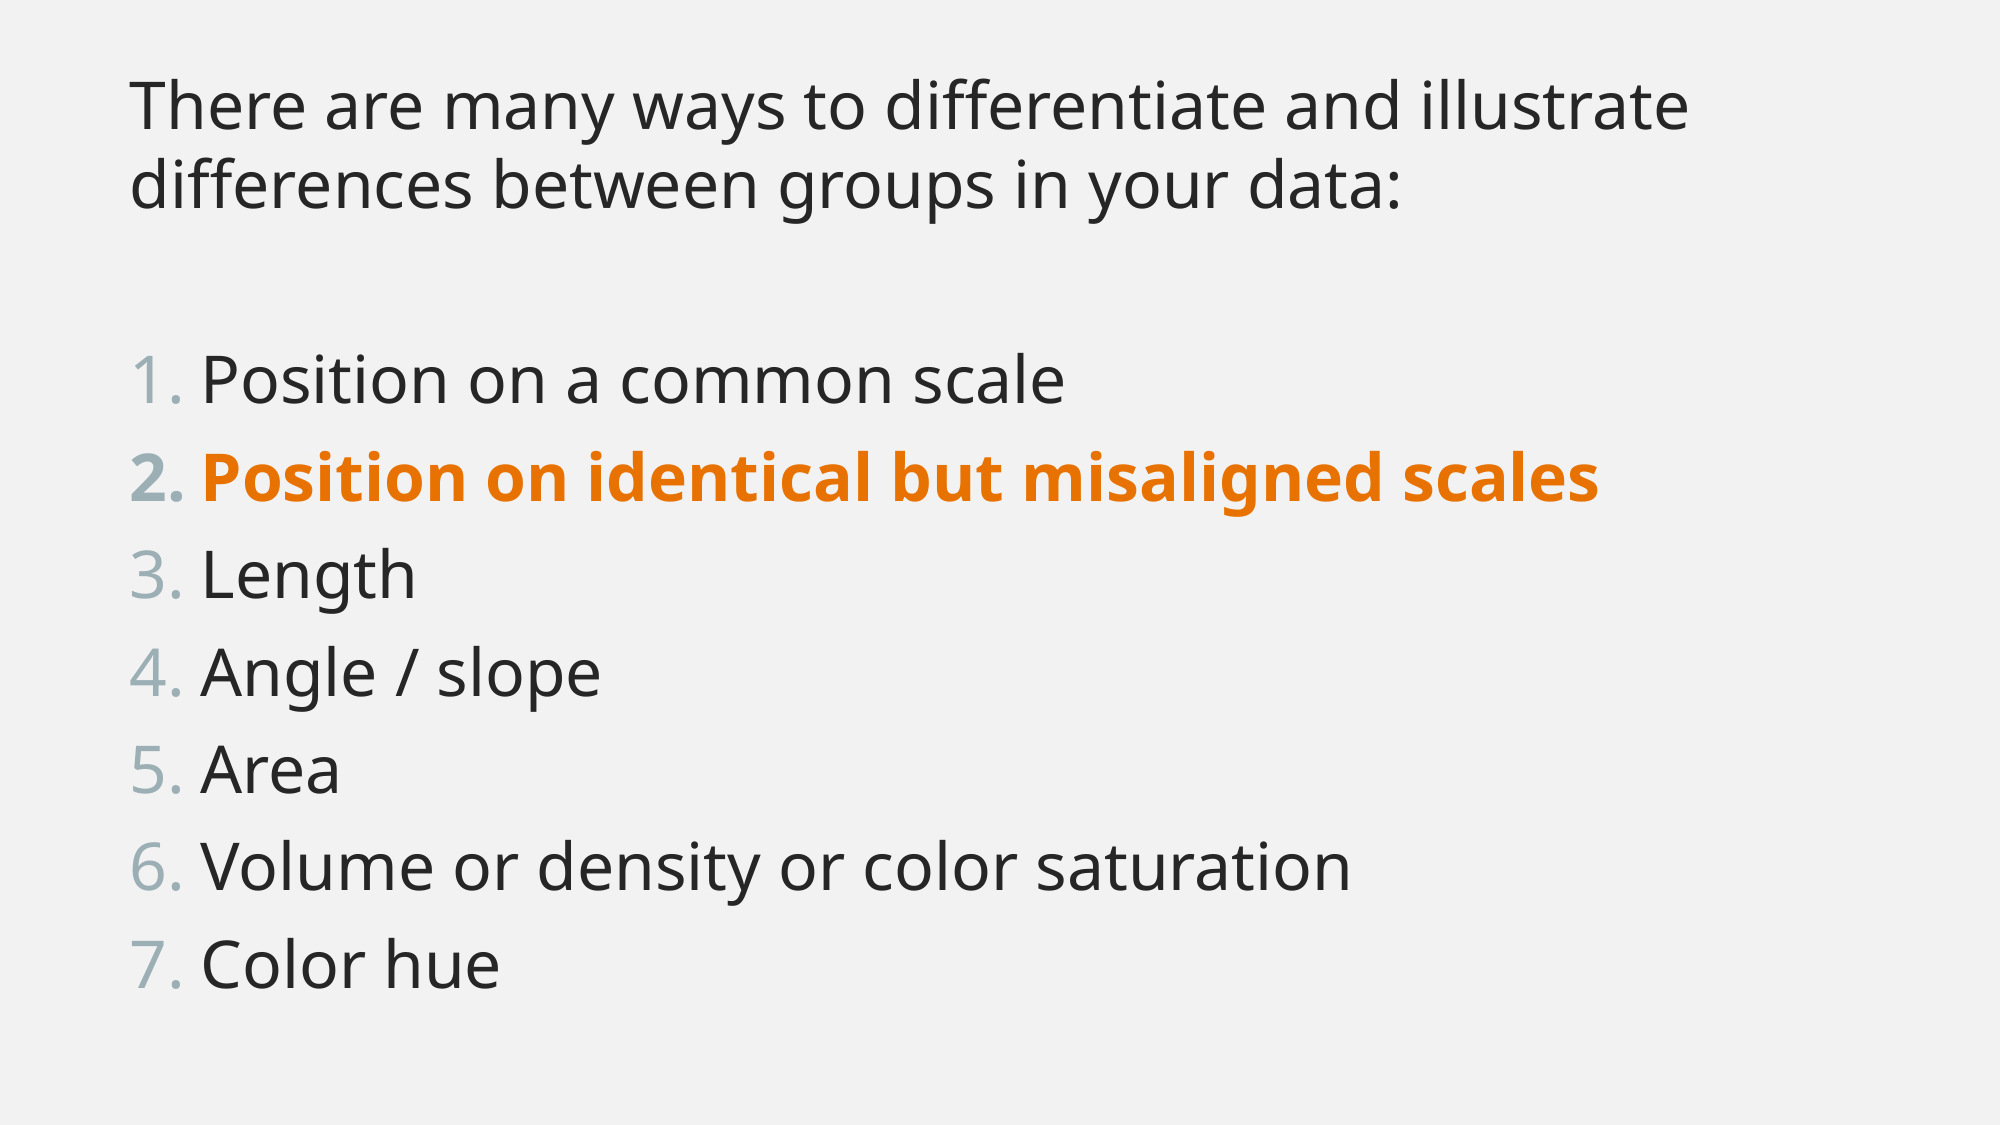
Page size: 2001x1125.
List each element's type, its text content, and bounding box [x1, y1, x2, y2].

list There are many ways to differentiate and illustrate differences between groups in your data: Position on a common scale Position on identical but misaligned scales Length Angle / slope Area Volume or density or color saturation Color hue [114, 56, 1923, 1014]
